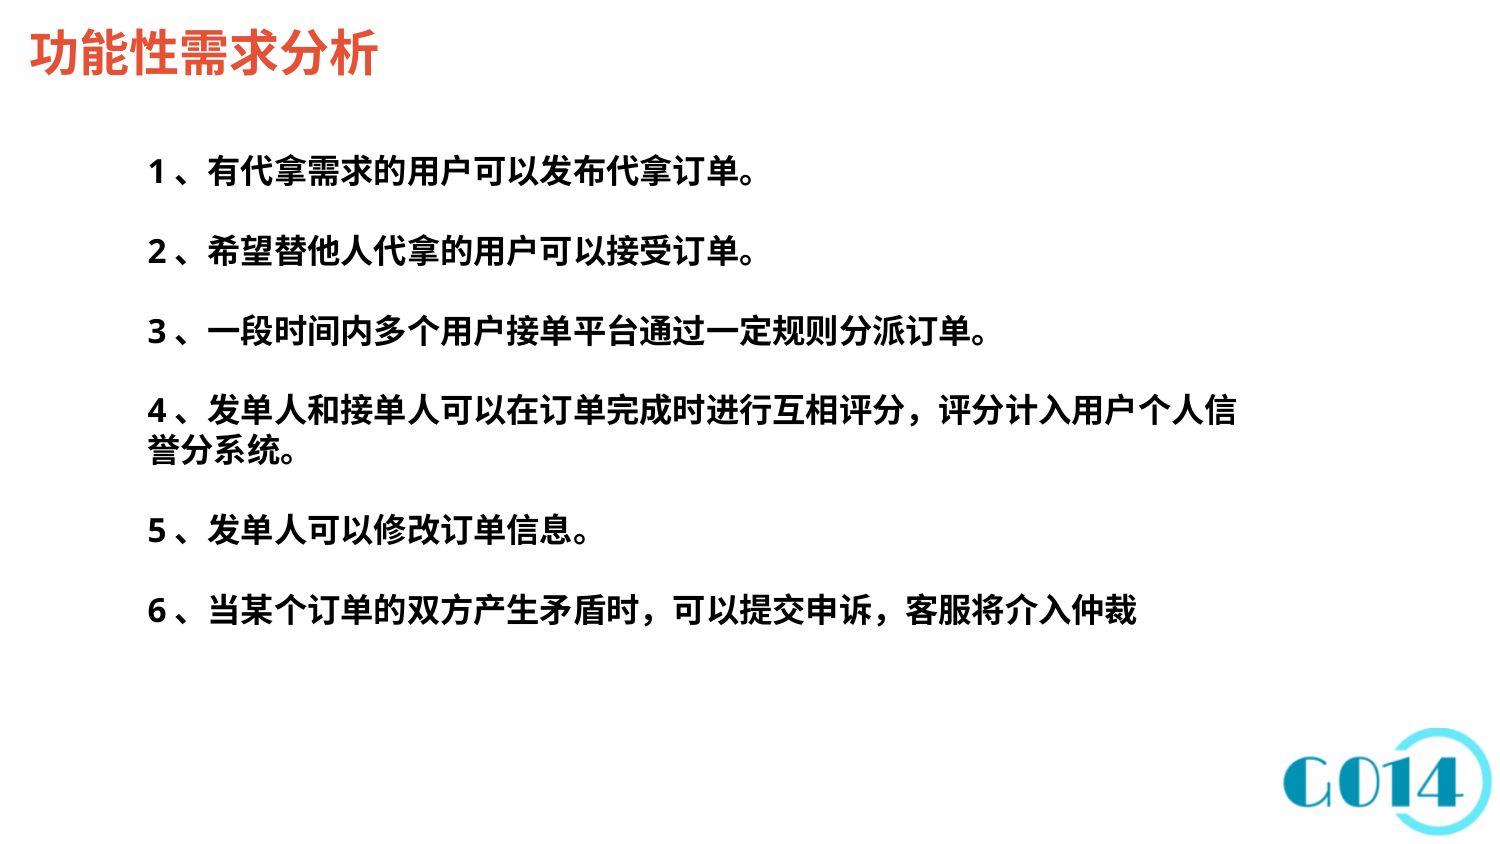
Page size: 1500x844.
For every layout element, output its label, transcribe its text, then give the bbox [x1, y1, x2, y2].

text_box 1、有代拿需求的用户可以发布代拿订单。 2、希望替他人代拿的用户可以接受订单。 3、一段时间内多个用户接单平台通过一定规则分派订单。 4、发单人和接单人可以在订单完成时进行互相评分，评分计入用户个人信誉分系统。 5、发单人可以修改订单信息。 6、当某个订单的双方产生矛盾时，可以提交申诉，客服将介入仲裁 [147, 150, 1247, 844]
text_box 功能性需求分析 [29, 20, 443, 83]
picture [1269, 728, 1500, 843]
